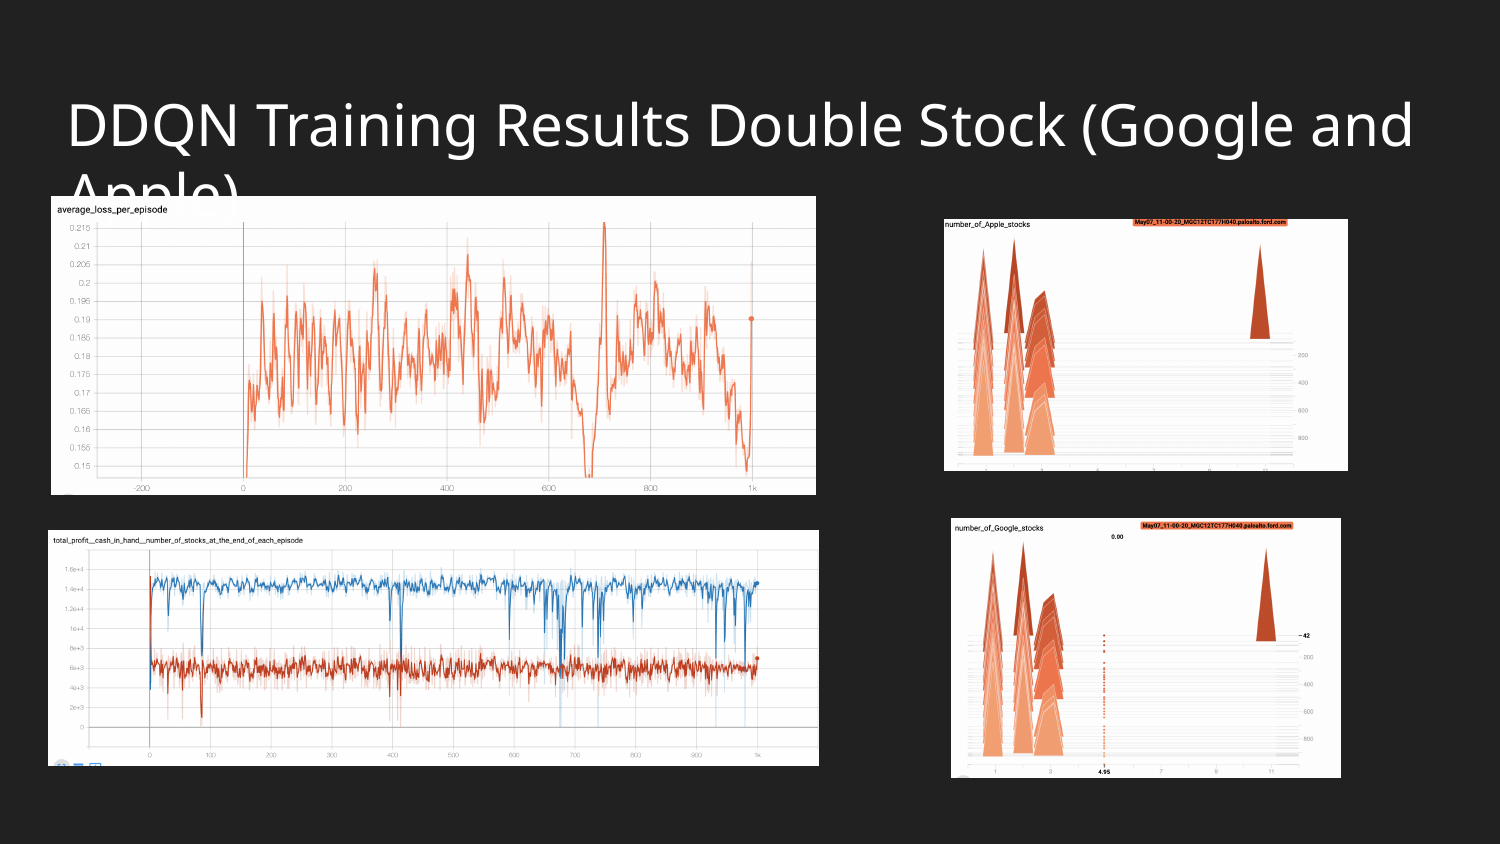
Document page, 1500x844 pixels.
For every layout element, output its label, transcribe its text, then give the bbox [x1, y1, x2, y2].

picture [48, 529, 819, 767]
picture [944, 219, 1348, 471]
picture [951, 518, 1341, 778]
title DDQN Training Results Double Stock (Google and Apple) [51, 72, 1449, 167]
picture [50, 195, 817, 495]
